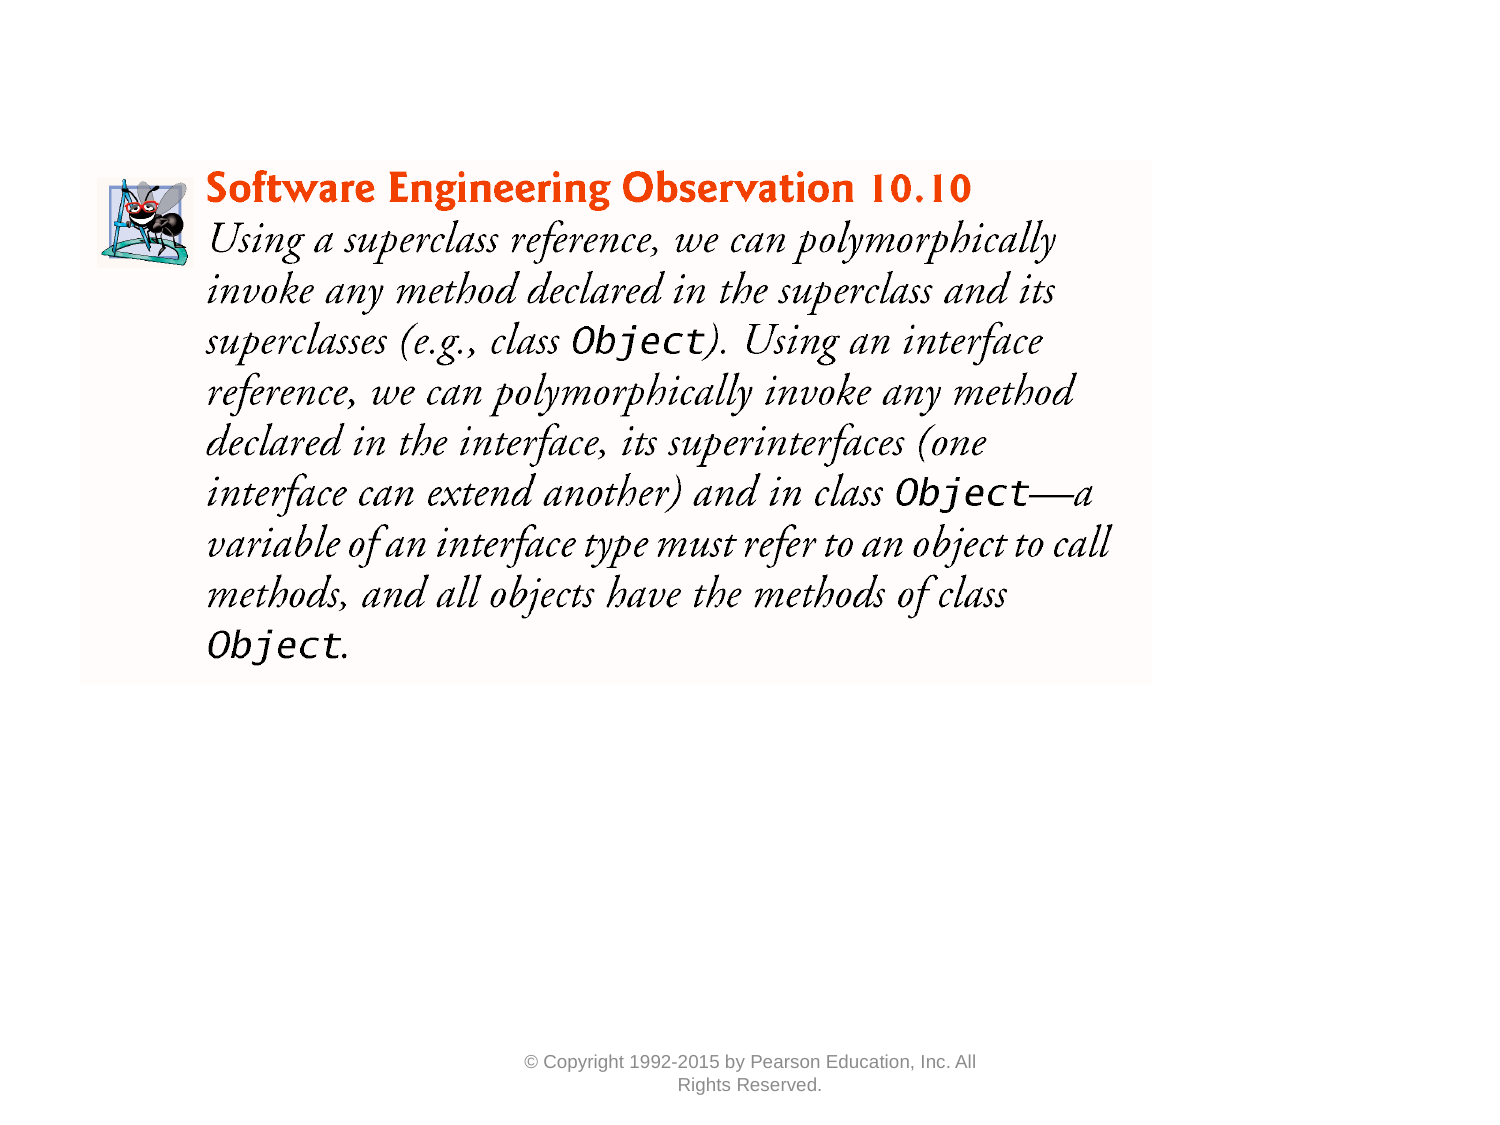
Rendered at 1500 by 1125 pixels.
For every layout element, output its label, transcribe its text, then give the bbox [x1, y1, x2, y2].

footer © Copyright 1992-2015 by Pearson Education, Inc. All Rights Reserved. [496, 1042, 1004, 1103]
picture [0, 106, 1500, 1018]
